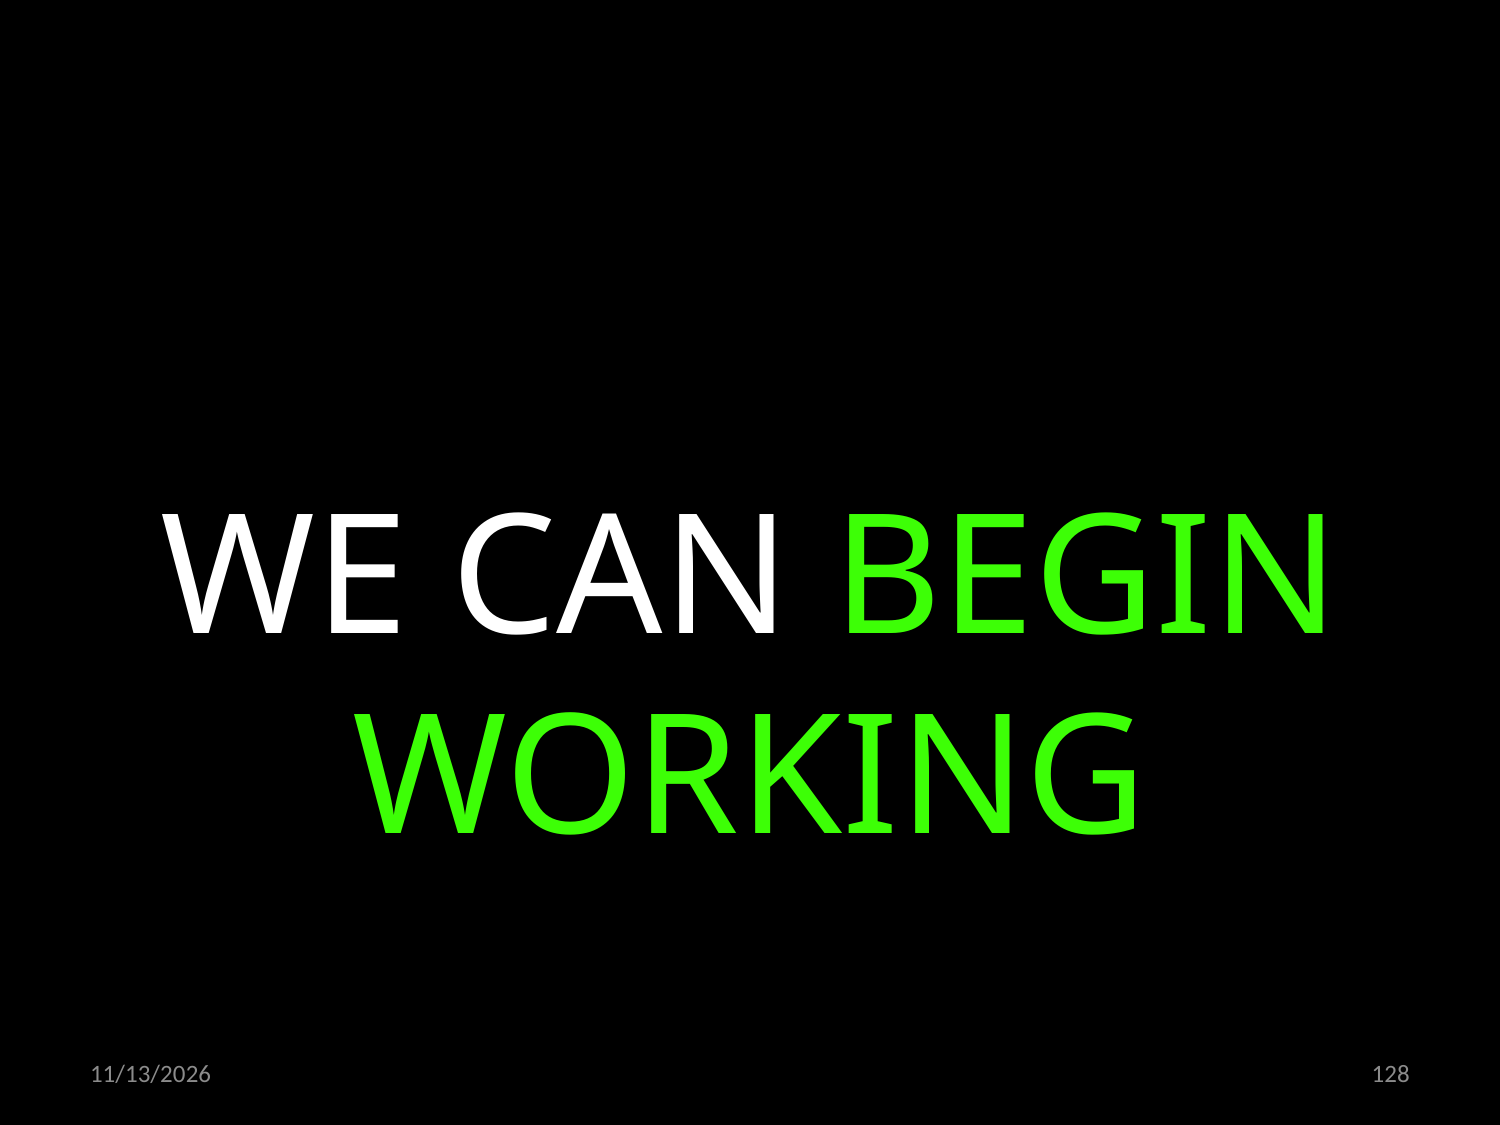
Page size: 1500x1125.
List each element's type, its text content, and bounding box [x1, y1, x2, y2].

text_box WE CAN BEGIN WORKING [0, 459, 1500, 561]
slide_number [75, 1042, 425, 1103]
slide_number 128 [1074, 1042, 1425, 1103]
